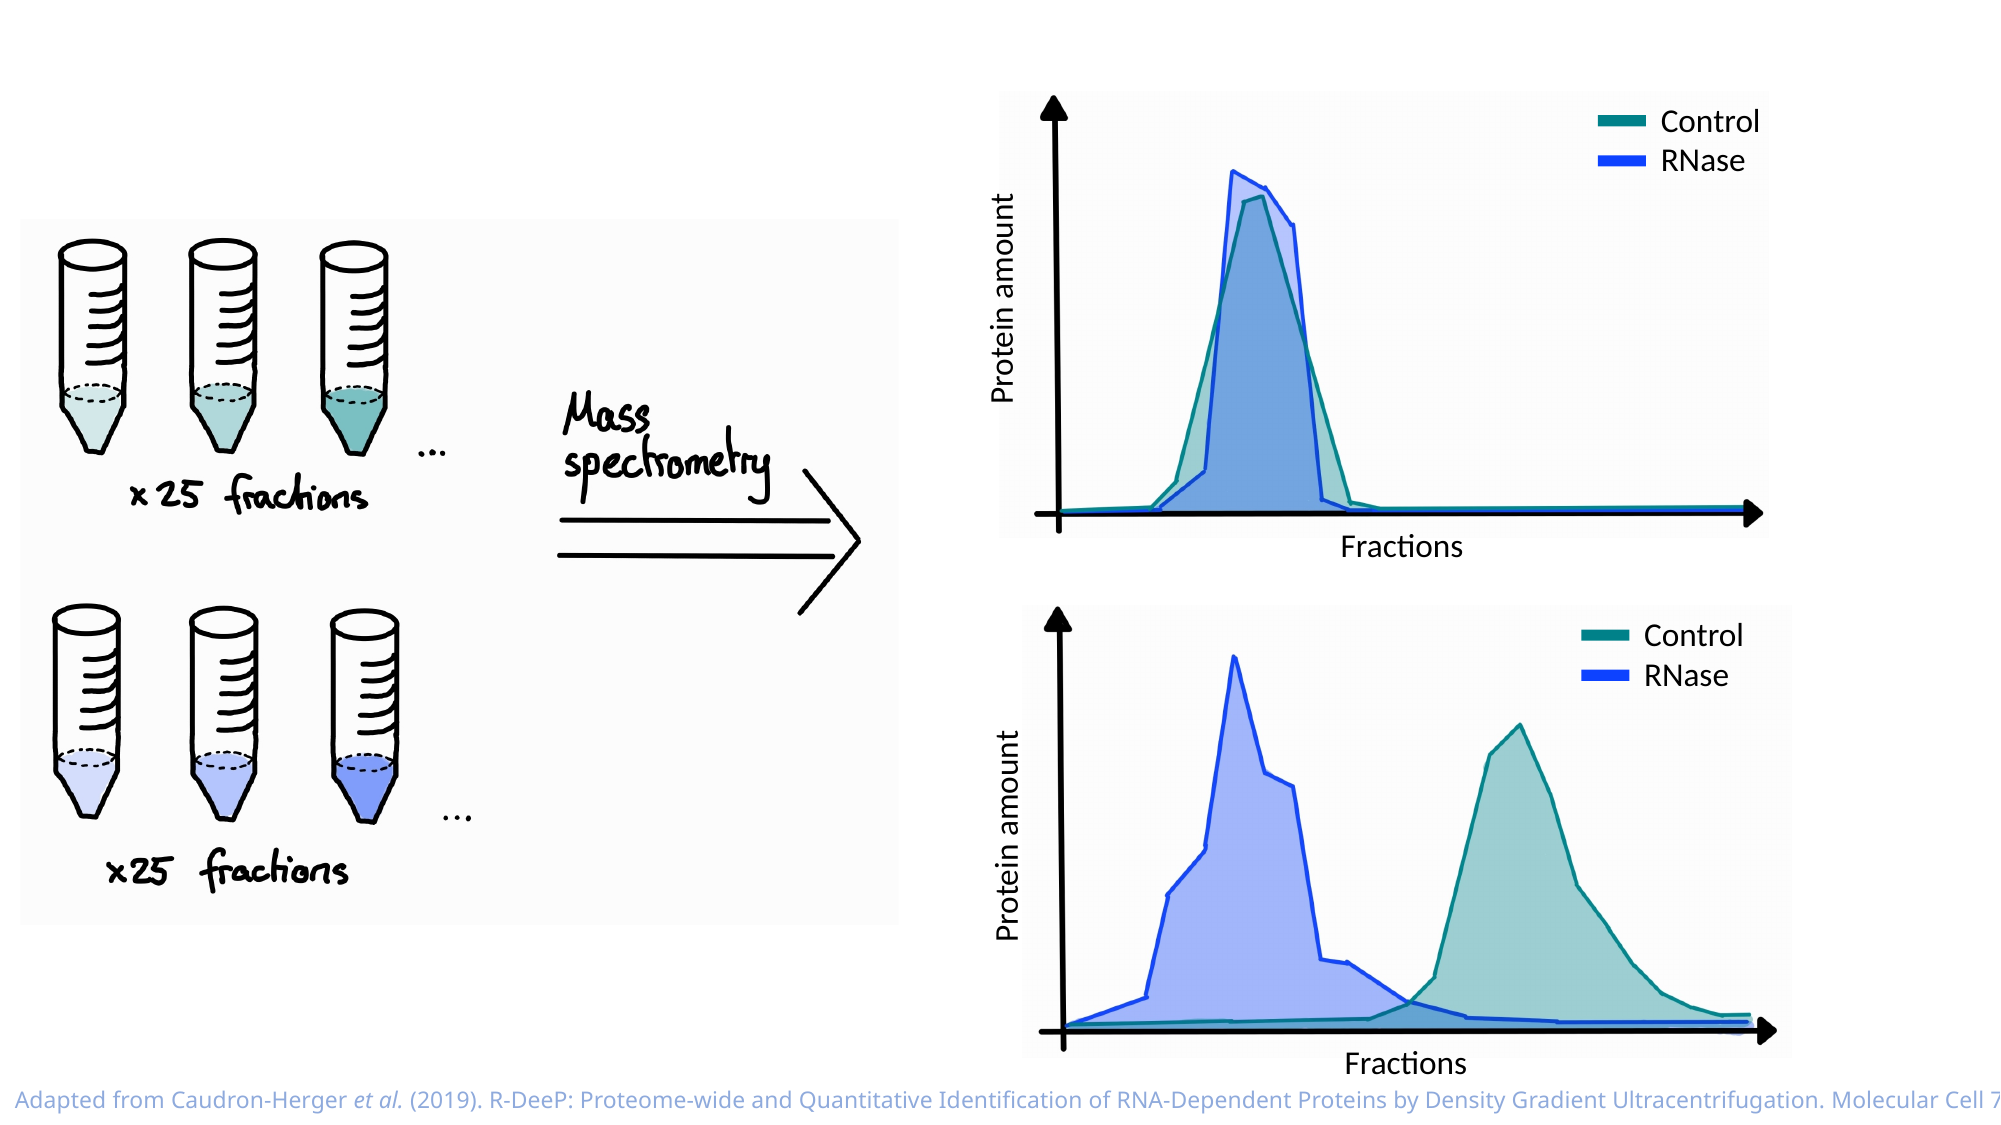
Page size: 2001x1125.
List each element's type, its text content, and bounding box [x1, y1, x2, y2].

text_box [977, 605, 1792, 1090]
text_box Adapted from Caudron-Herger et al. (2019). R-DeeP: Proteome-wide and Quantitative Identification of RNA-Dependent Proteins by Density Gradient Ultracentrifugation. Molecular Cell 75 [0, 1078, 2000, 1121]
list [20, 219, 899, 925]
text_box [972, 91, 1809, 573]
